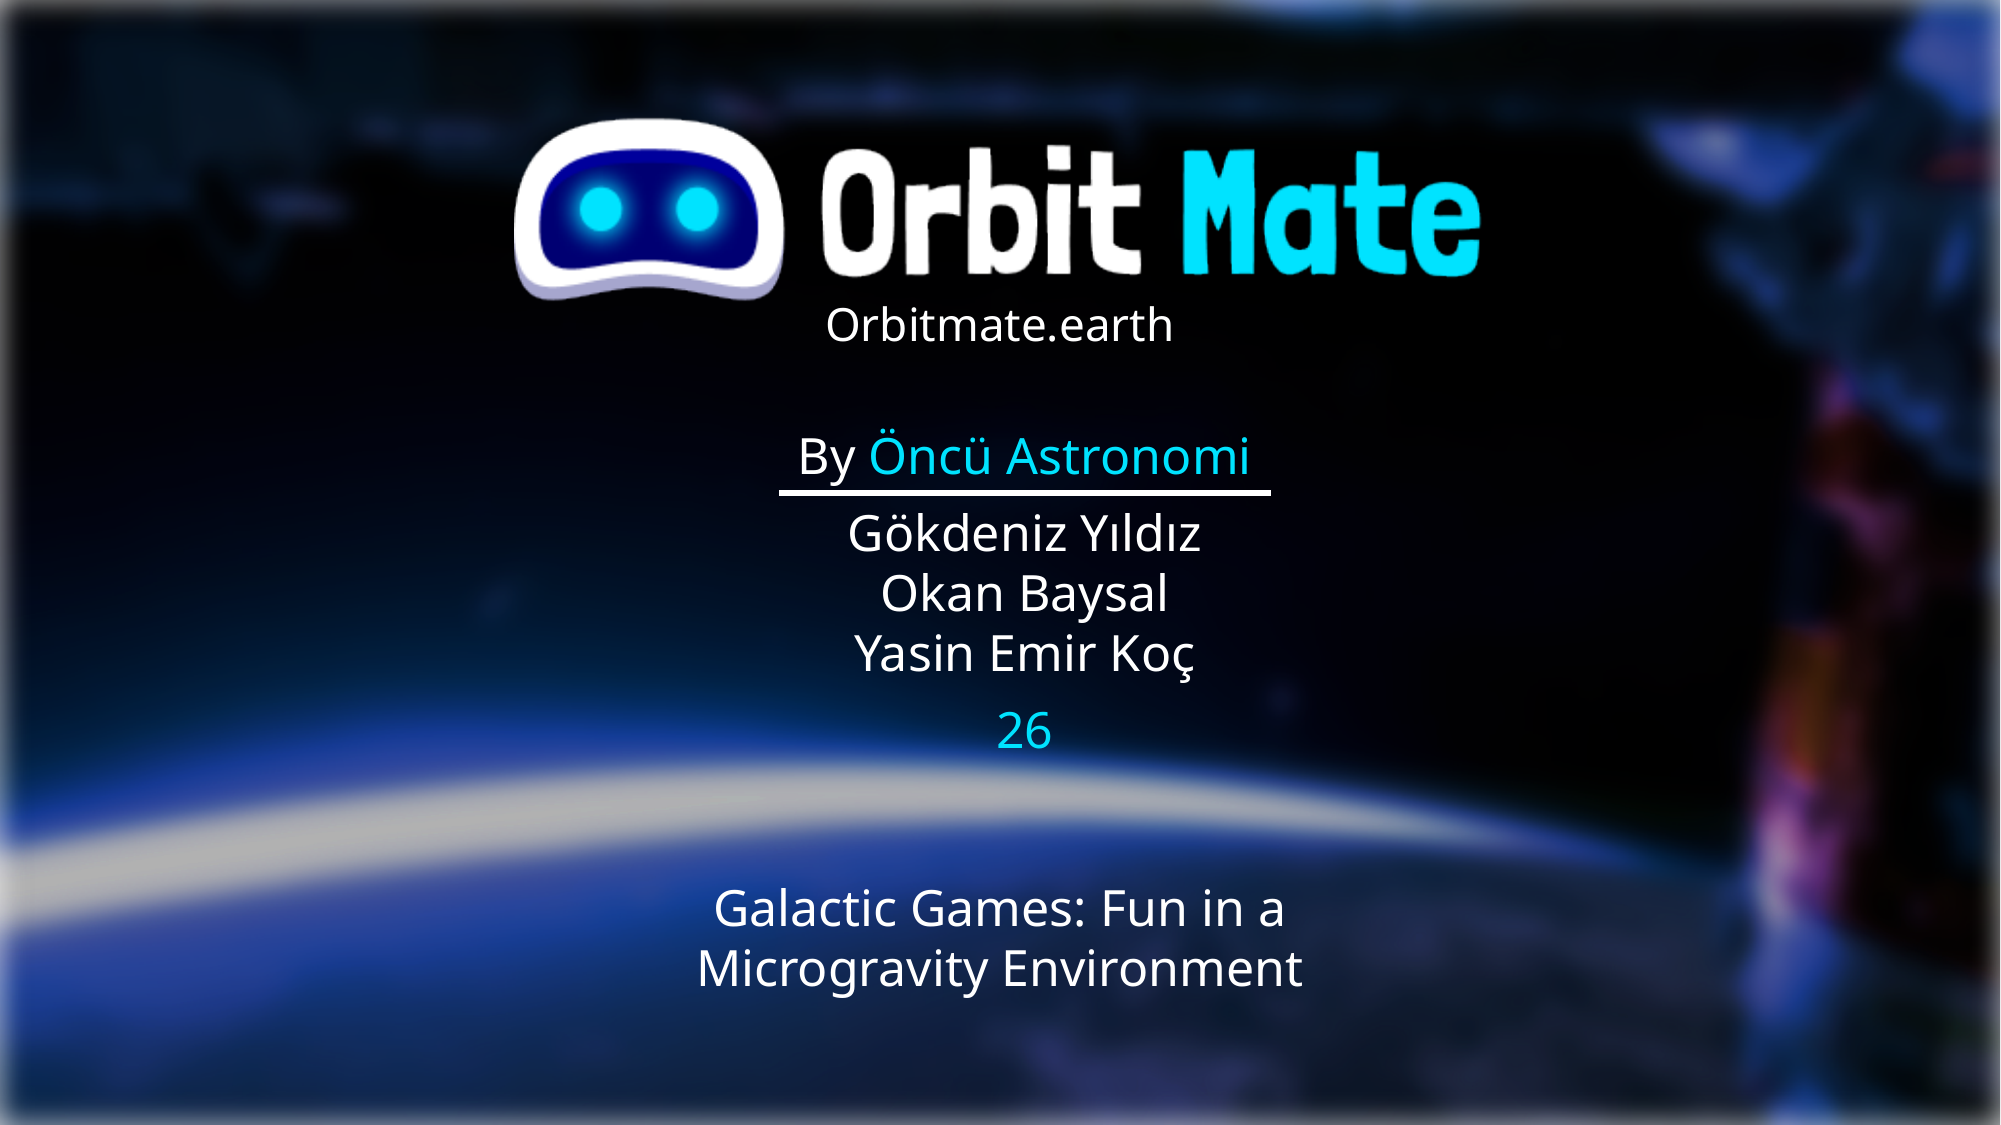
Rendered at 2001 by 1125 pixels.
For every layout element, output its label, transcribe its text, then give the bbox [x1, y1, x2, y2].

text_box By Öncü Astronomi [602, 417, 1448, 493]
picture [0, 0, 2001, 1125]
text_box Galactic Games: Fun in a Microgravity Environment [577, 868, 1423, 1004]
text_box 26 [602, 691, 1448, 767]
text_box Orbitmate.earth [577, 318, 1423, 359]
text_box Gökdeniz Yıldız Okan Baysal Yasin Emir Koç [435, 494, 1615, 690]
